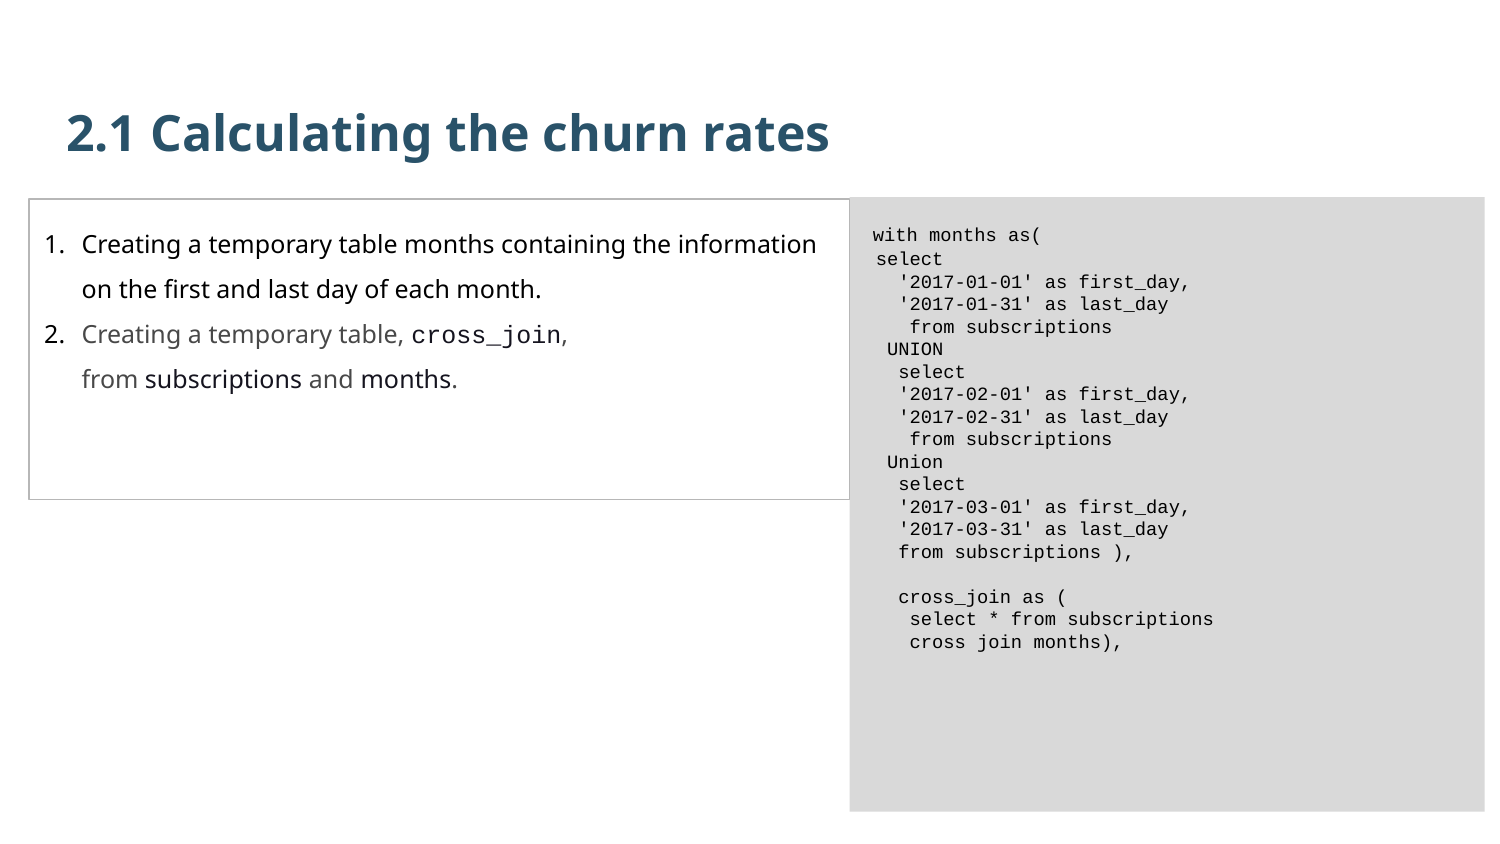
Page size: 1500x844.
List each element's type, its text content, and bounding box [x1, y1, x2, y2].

text_box 2.1 Calculating the churn rates [51, 39, 1449, 177]
text_box with months as( select '2017-01-01' as first_day, '2017-01-31' as last_day from subscriptions UNION select '2017-02-01' as first_day, '2017-02-31' as last_day from subscriptions Union select '2017-03-01' as first_day, '2017-03-31' as last_day from subscriptions ), cross_join as ( select * from subscriptions cross join months), [849, 197, 1485, 812]
text_box Creating a temporary table months containing the information on the first and last day of each month. Creating a temporary table, cross_join, from subscriptions and months. [29, 198, 850, 500]
